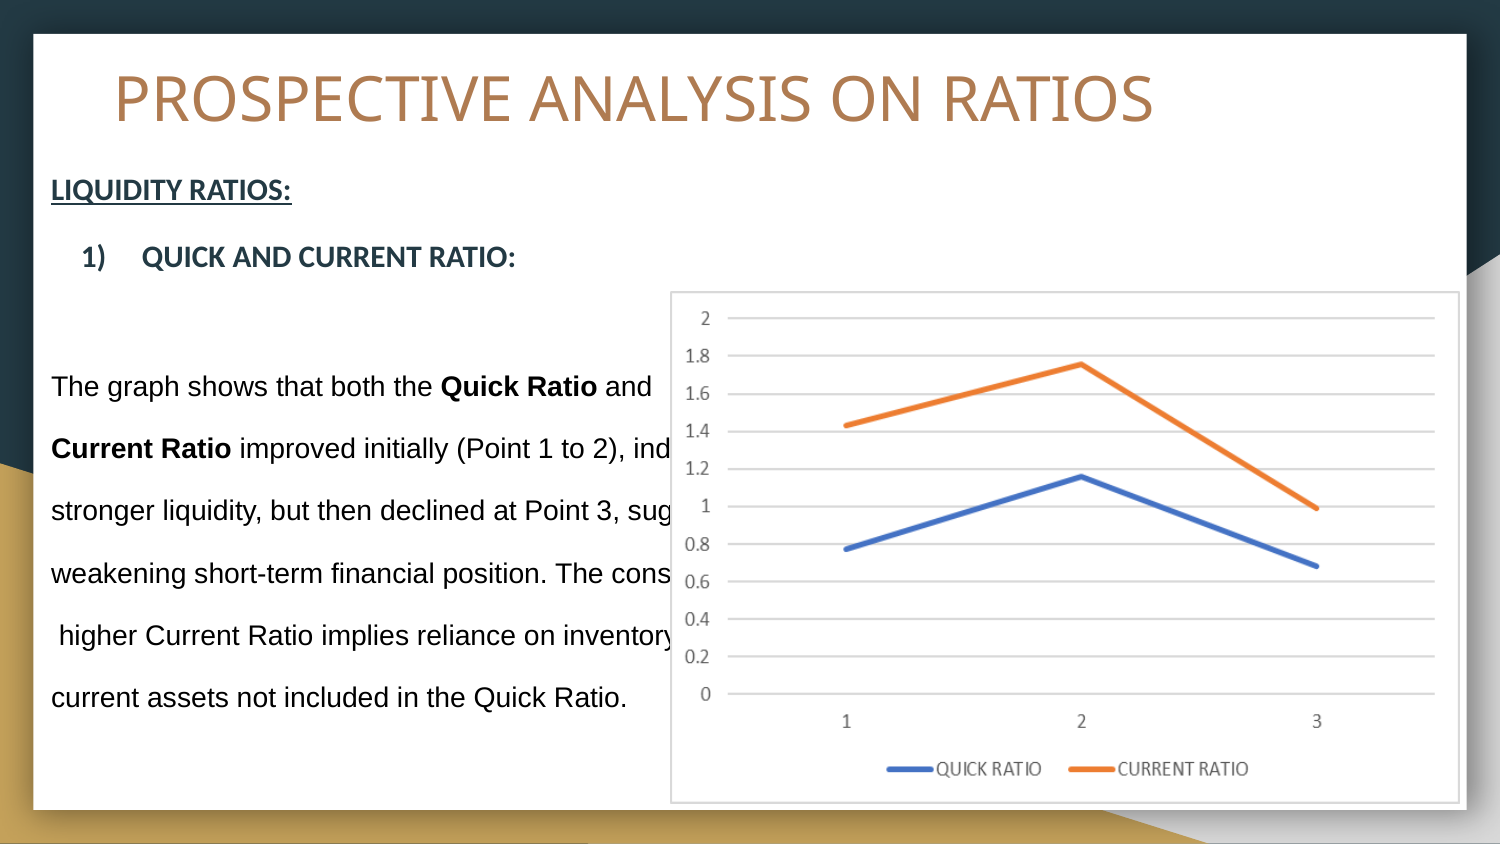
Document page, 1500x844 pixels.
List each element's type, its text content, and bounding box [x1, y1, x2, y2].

list LIQUIDITY RATIOS: QUICK AND CURRENT RATIO: The graph shows that both the Quick Ratio and Current Ratio improved initially (Point 1 to 2), indicating stronger liquidity, but then declined at Point 3, suggesting a weakening short-term financial position. The consistently higher Current Ratio implies reliance on inventory or other current assets not included in the Quick Ratio. [36, 148, 1460, 804]
title PROSPECTIVE ANALYSIS ON RATIOS [98, 44, 1330, 148]
picture [670, 291, 1460, 804]
